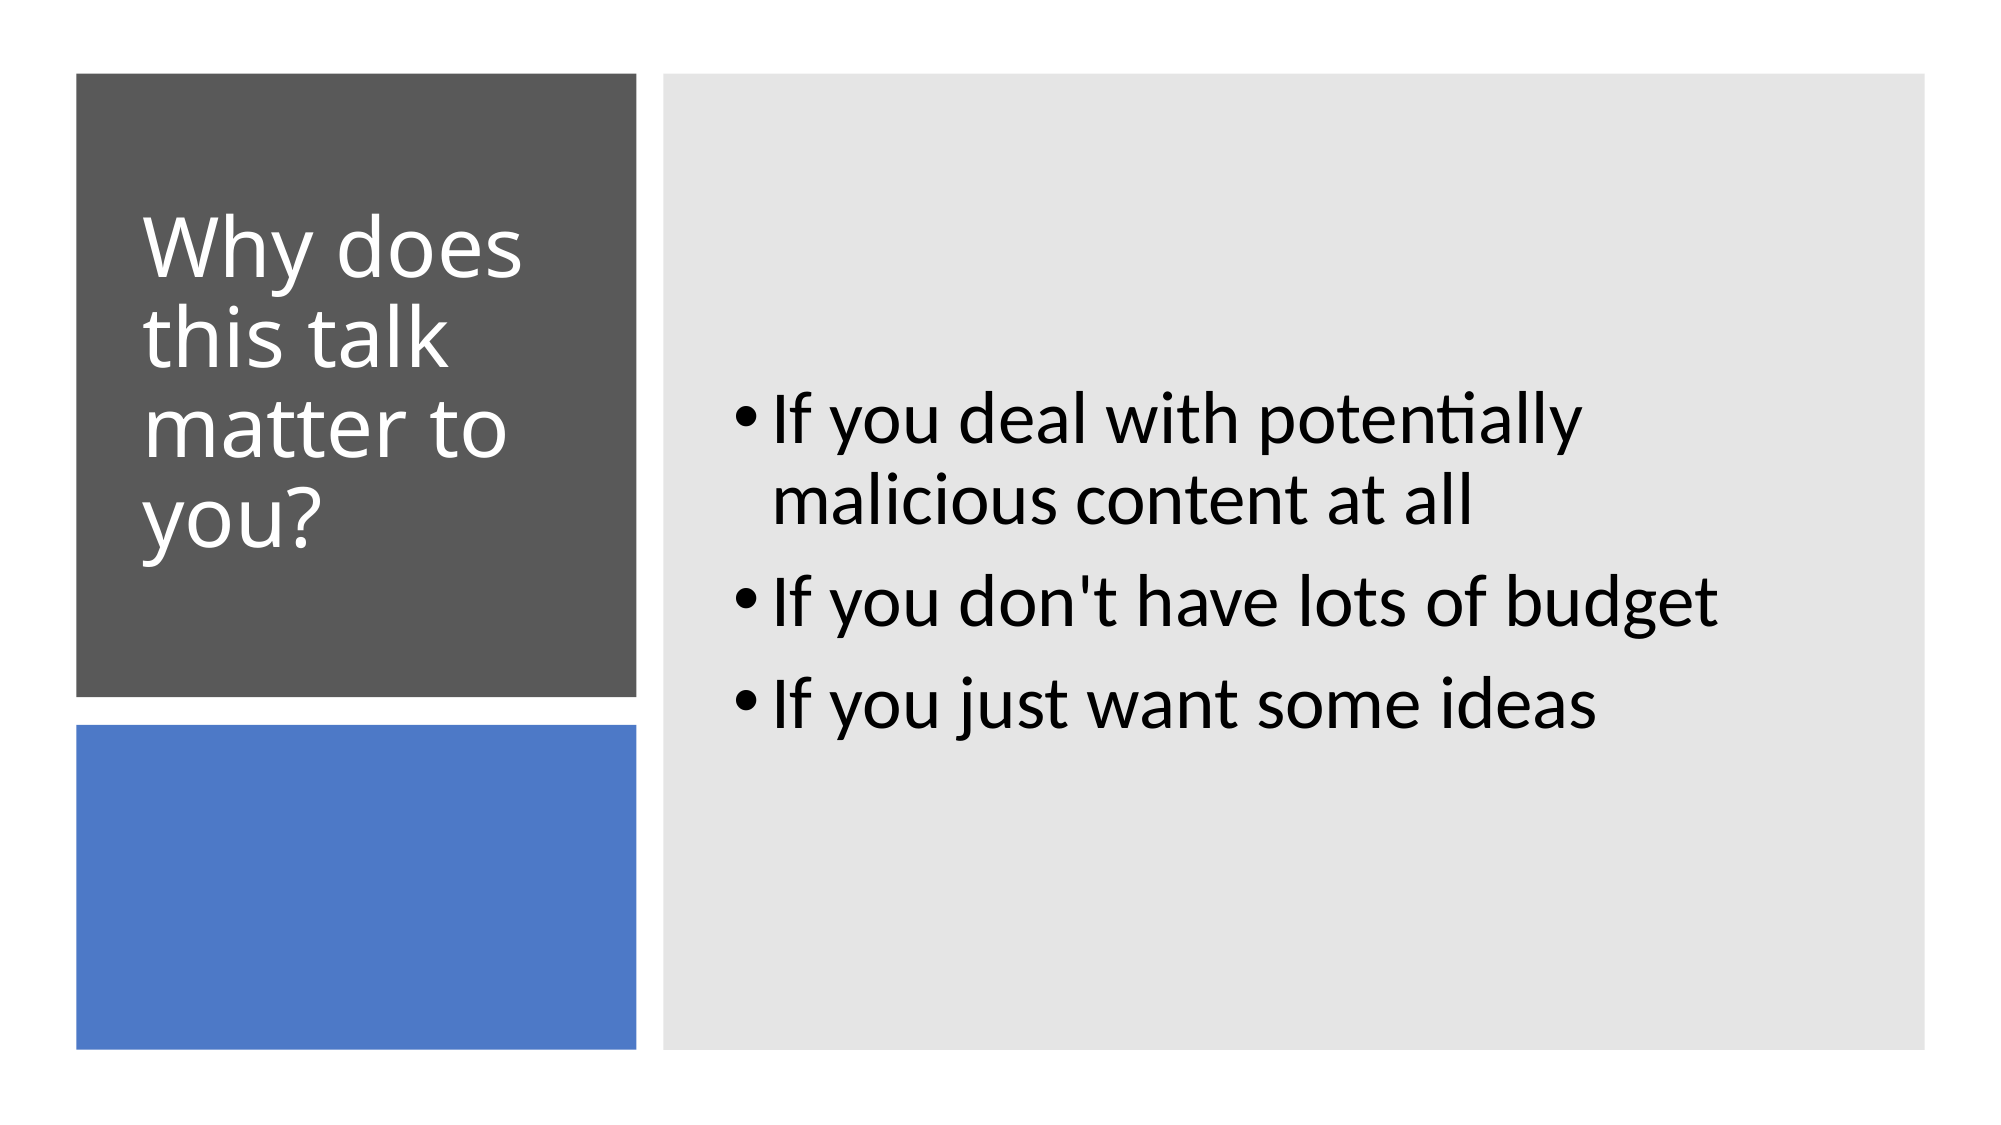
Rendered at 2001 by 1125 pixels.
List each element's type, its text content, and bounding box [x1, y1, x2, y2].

text_box [662, 72, 1926, 1051]
title Why does this talk matter to you? [127, 120, 595, 652]
text_box [75, 72, 637, 698]
list If you deal with potentially malicious content at all If you don't have lots of budget If you just want some ideas [718, 112, 1873, 1011]
text_box [75, 724, 637, 1051]
